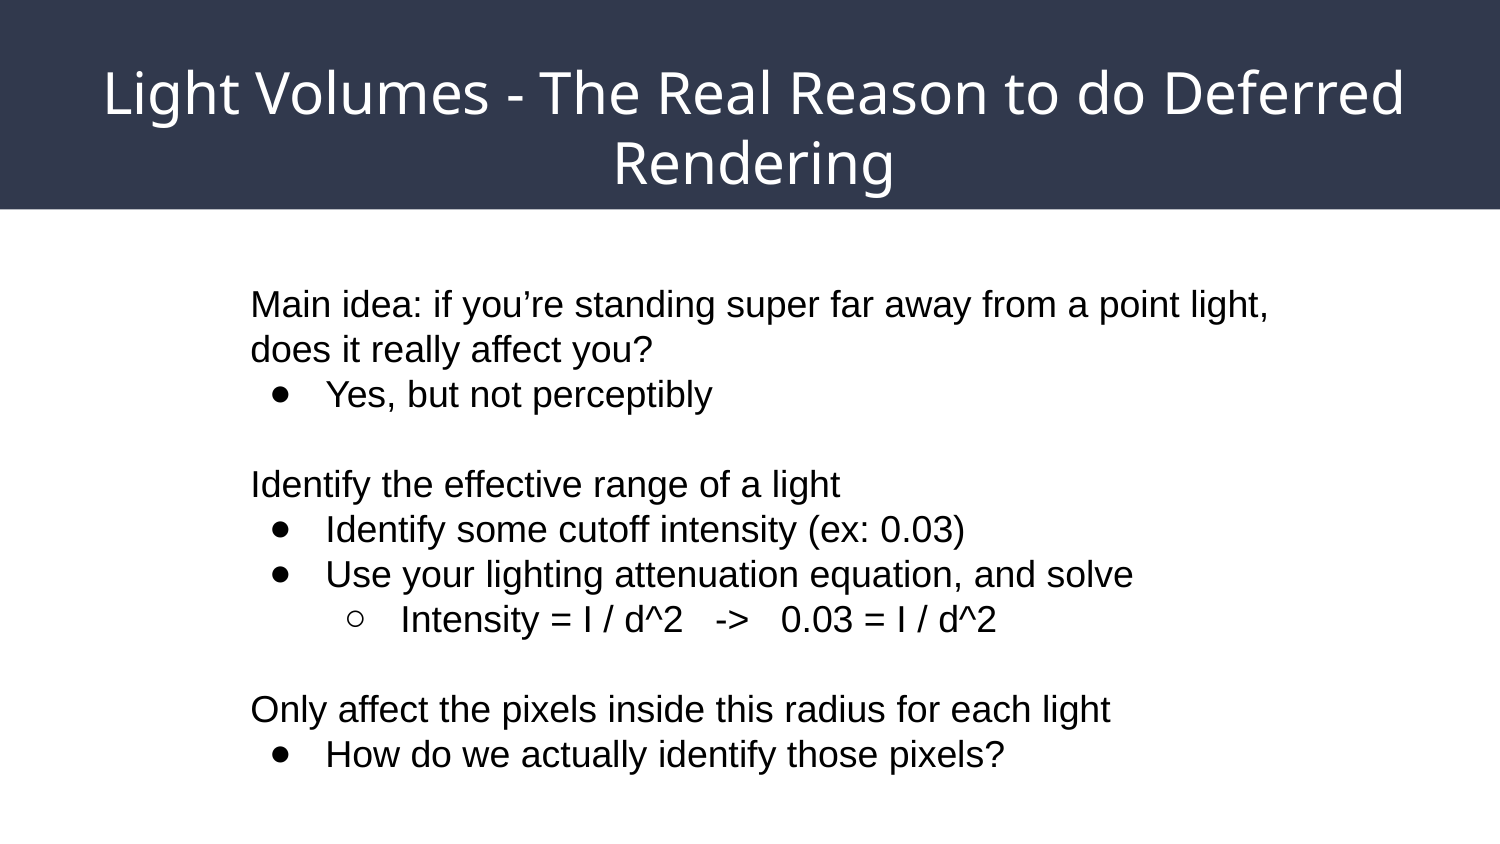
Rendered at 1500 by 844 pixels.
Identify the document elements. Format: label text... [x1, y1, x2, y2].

text_box Main idea: if you’re standing super far away from a point light, does it really affect you? Yes, but not perceptibly Identify the effective range of a light Identify some cutoff intensity (ex: 0.03) Use your lighting attenuation equation, and solve Intensity = I / d^2 -> 0.03 = I / d^2 Only affect the pixels inside this radius for each light How do we actually identify those pixels? [235, 264, 1341, 795]
title Light Volumes - The Real Reason to do Deferred Rendering [55, 40, 1453, 144]
